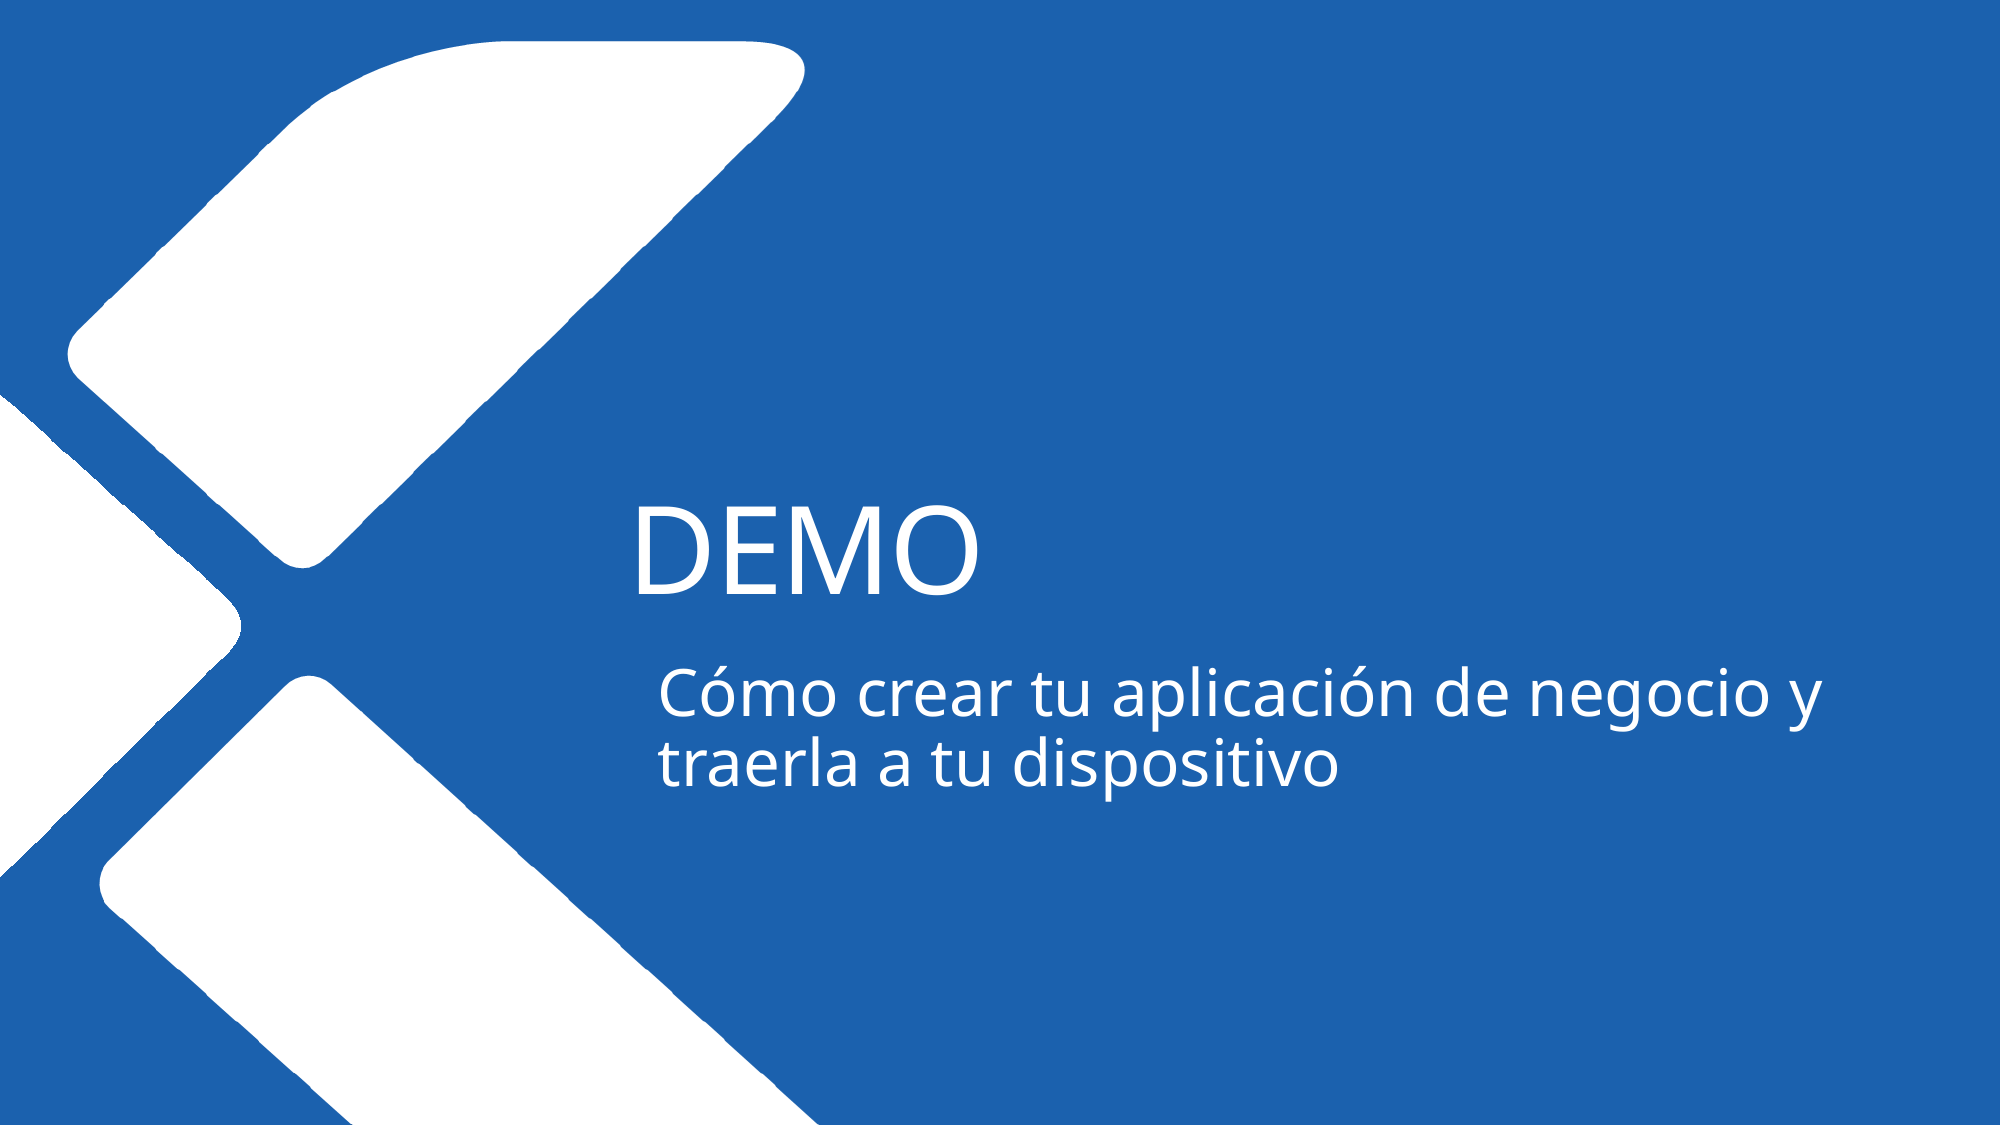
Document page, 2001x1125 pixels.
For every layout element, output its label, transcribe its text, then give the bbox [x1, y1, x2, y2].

list Cómo crear tu aplicación de negocio y traerla a tu dispositivo [627, 636, 1956, 827]
picture [0, 40, 931, 1125]
title DEMO [627, 472, 1956, 636]
